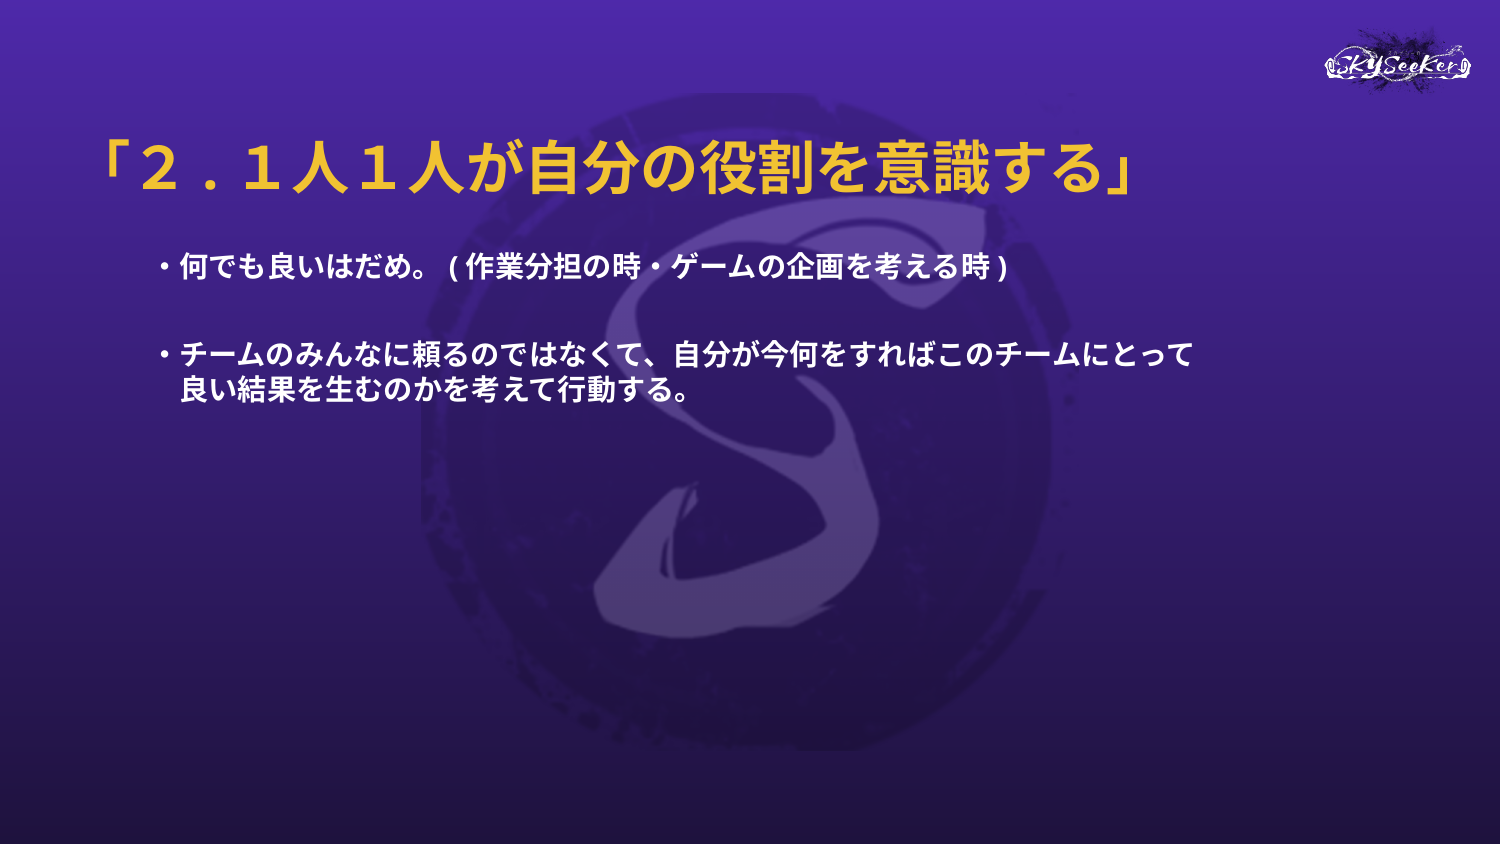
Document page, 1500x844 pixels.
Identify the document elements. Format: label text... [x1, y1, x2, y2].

title 「２.１人１人が自分の役割を意識する」 [57, 116, 1455, 211]
text_box ・チームのみんなに頼るのではなくて、自分が今何をすればこのチームにとって 良い結果を生むのかを考えて行動する。 [134, 321, 1311, 469]
text_box ・何でも良いはだめ。(作業分担の時・ゲームの企画を考える時) [134, 233, 1311, 321]
picture [1321, 24, 1475, 97]
